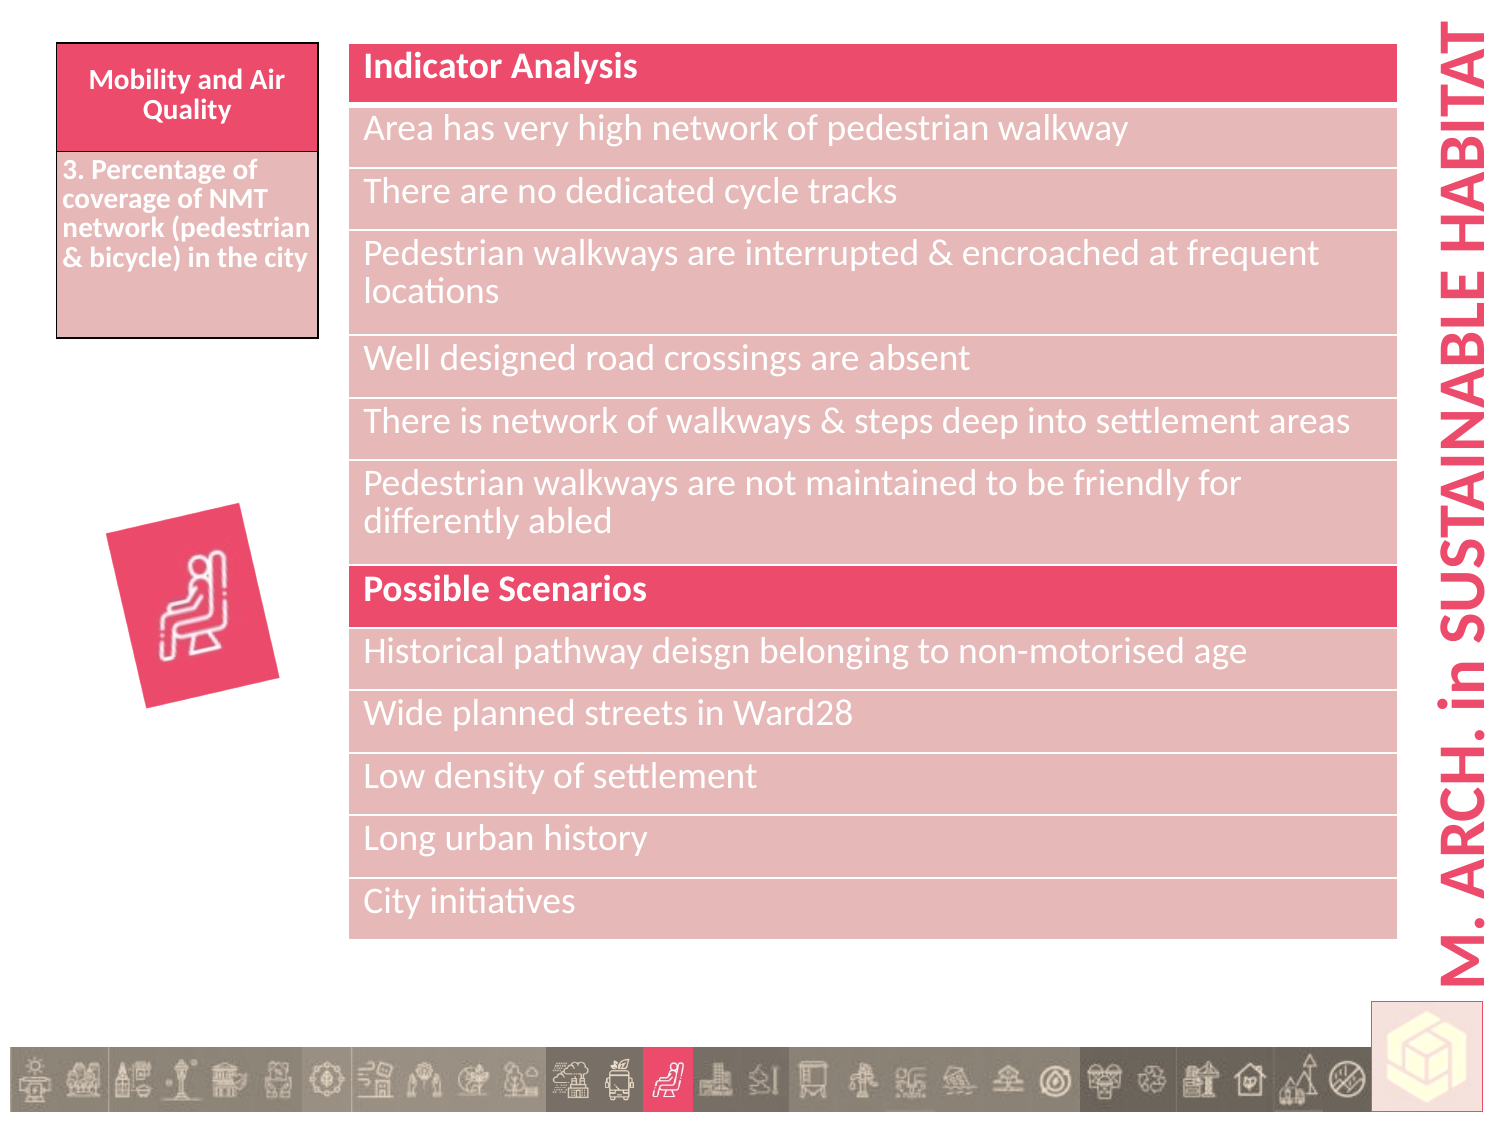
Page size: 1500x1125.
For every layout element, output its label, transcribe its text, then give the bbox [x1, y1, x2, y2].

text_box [693, 1047, 1366, 1113]
picture [302, 1047, 693, 1113]
table_cell Area has very high network of pedestrian walkway [349, 108, 1397, 167]
table_cell 3. Percentage of coverage of NMT network (pedestrian & bicycle) in the city [57, 152, 317, 337]
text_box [10, 1047, 301, 1113]
table_cell City initiatives [349, 879, 1397, 939]
table_cell There are no dedicated cycle tracks [349, 169, 1397, 229]
table_header Mobility and Air Quality [57, 44, 317, 151]
table_cell Wide planned streets in Ward28 [349, 691, 1397, 752]
table_cell There is network of walkways & steps deep into settlement areas [349, 399, 1397, 459]
table_cell Historical pathway deisgn belonging to non-motorised age [349, 629, 1397, 689]
table_cell Pedestrian walkways are interrupted & encroached at frequent locations [349, 231, 1397, 334]
table_cell Well designed road crossings are absent [349, 336, 1397, 397]
table_cell Pedestrian walkways are not maintained to be friendly for differently abled [349, 461, 1397, 564]
table_cell Possible Scenarios [349, 566, 1397, 627]
table_header Indicator Analysis [349, 44, 1397, 102]
table_cell Long urban history [349, 816, 1397, 877]
table_cell Low density of settlement [349, 754, 1397, 814]
text_box M. ARCH. in SUSTAINABLE HABITAT [1410, 0, 1500, 1019]
picture [107, 504, 279, 708]
picture [1371, 1001, 1483, 1112]
